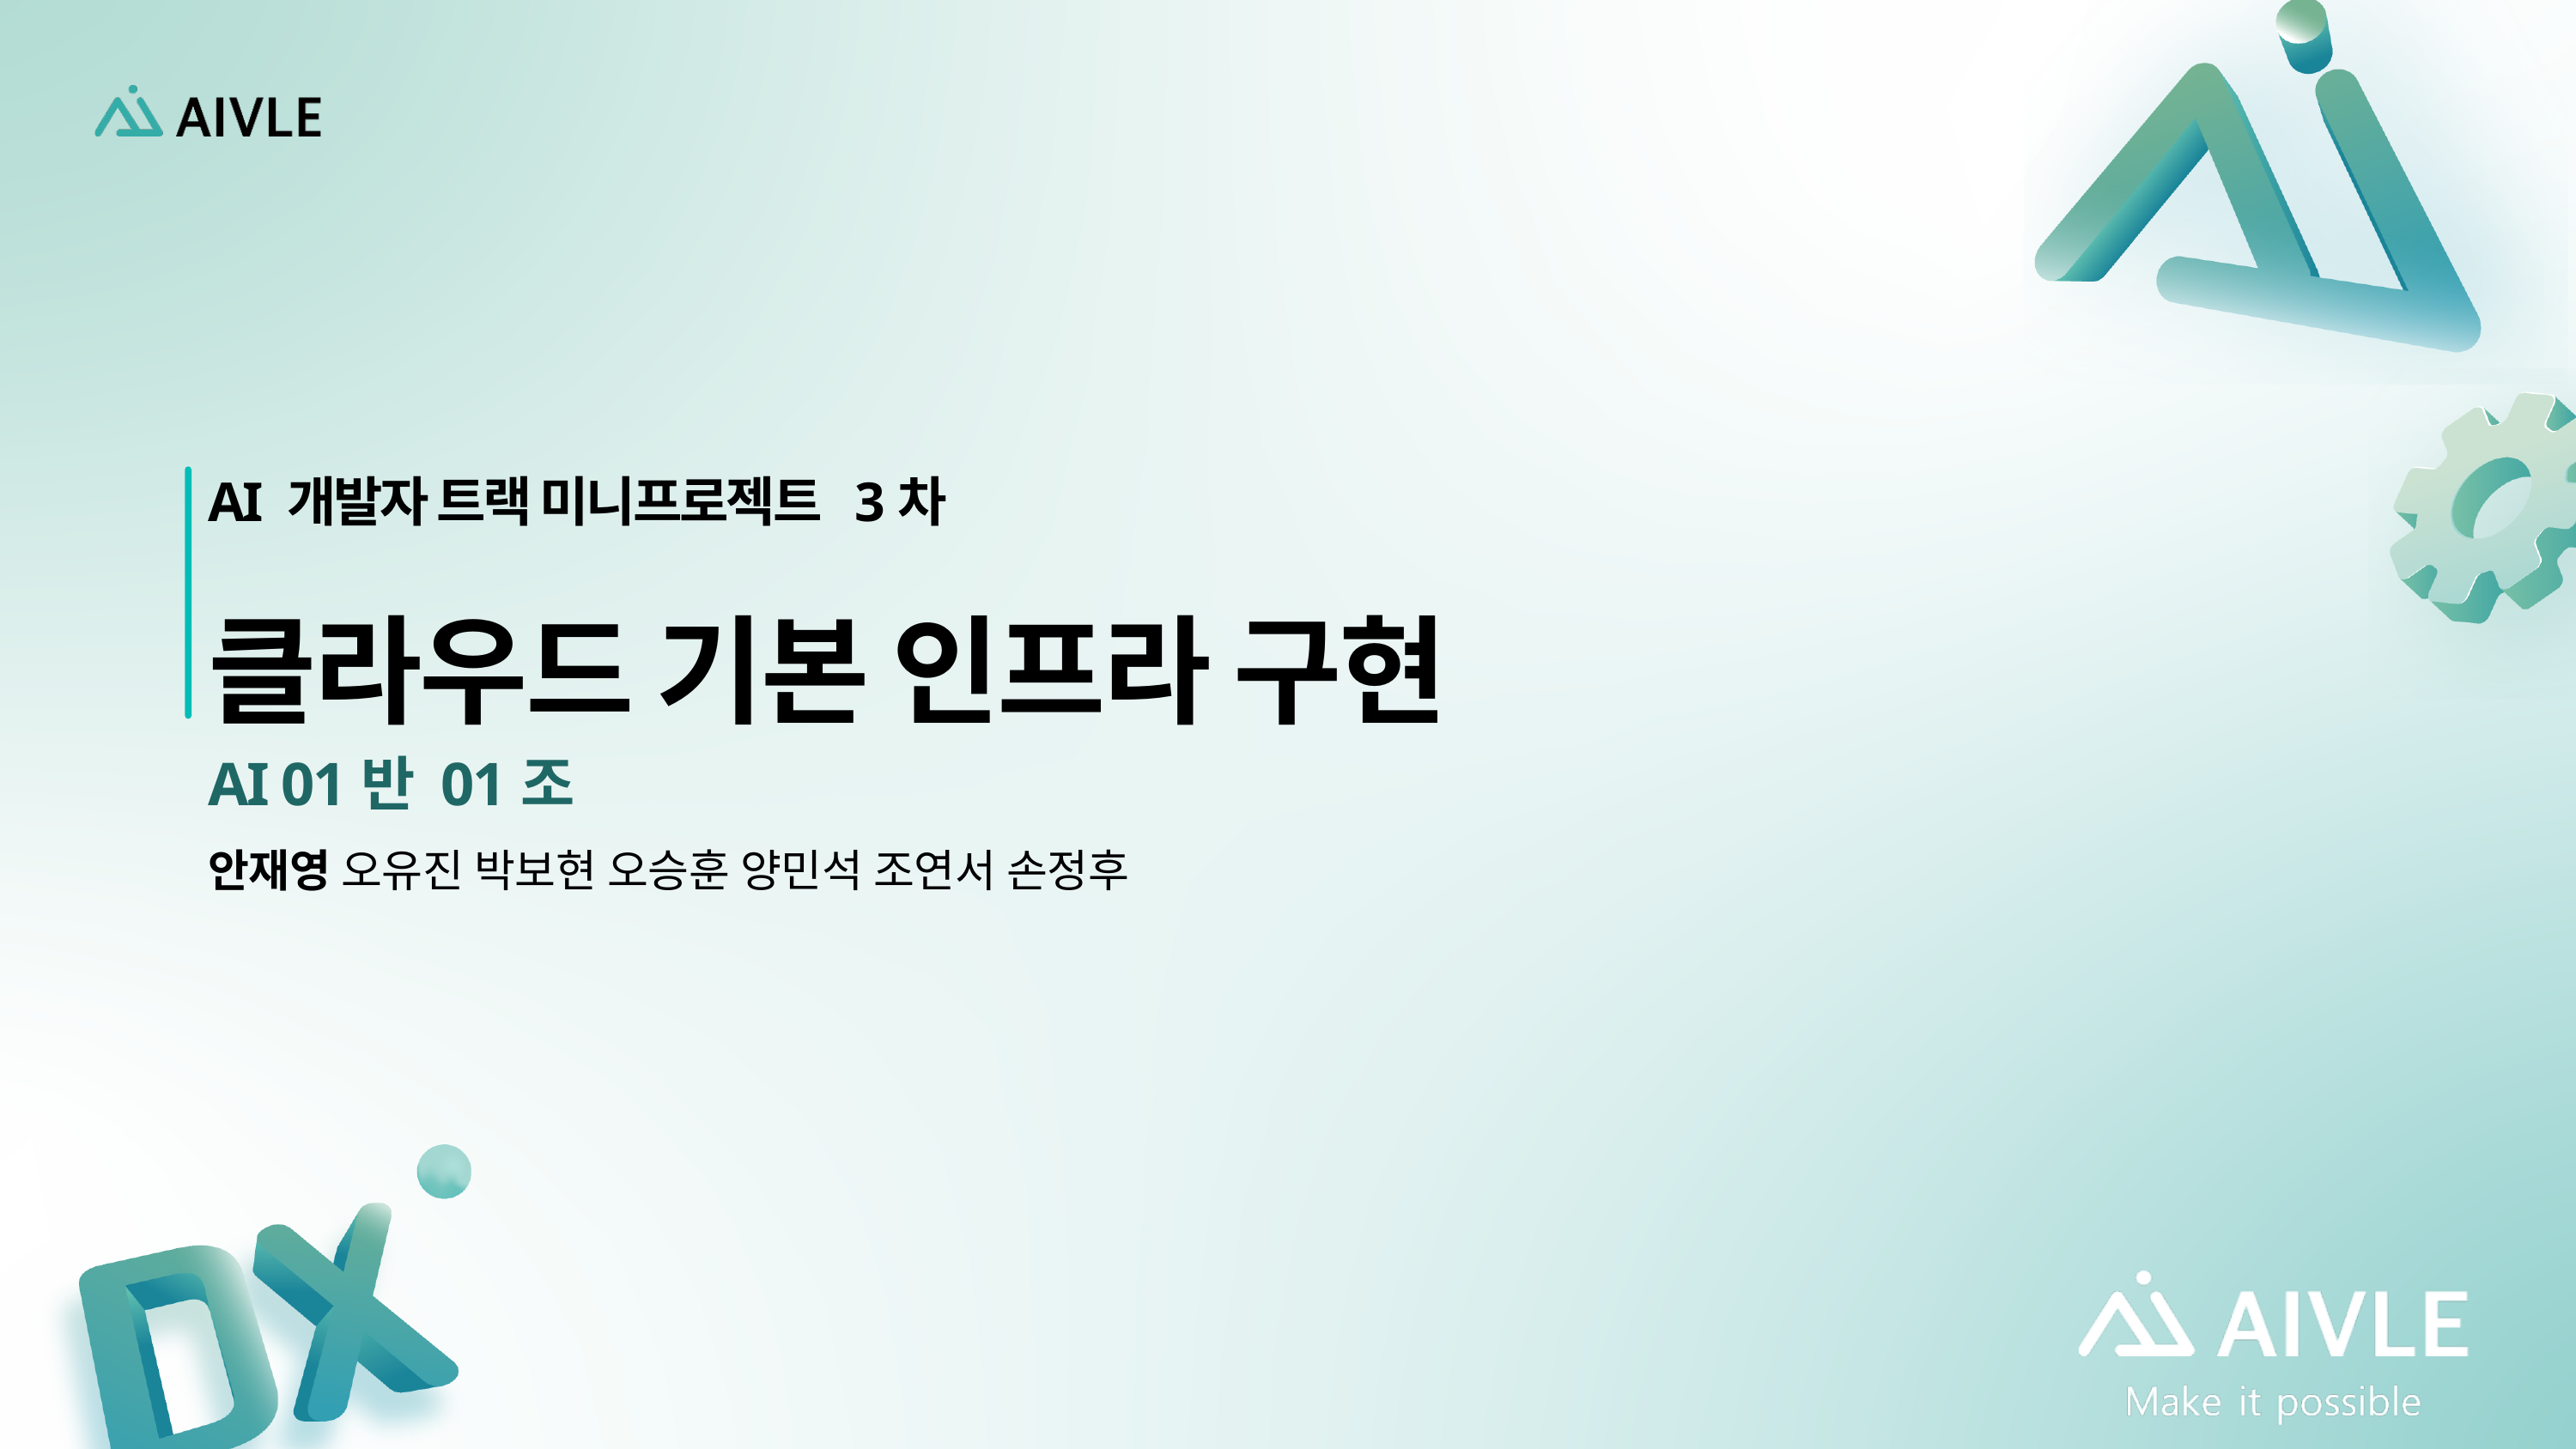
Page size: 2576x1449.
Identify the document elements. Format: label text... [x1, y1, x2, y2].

text_box [2078, 1270, 2469, 1356]
text_box 안재영 오유진 박보현 오승훈 양민석 조연서 손정후 [208, 842, 1457, 897]
text_box [0, 0, 2576, 1449]
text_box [207, 748, 864, 846]
text_box [2059, 1363, 2488, 1449]
text_box [94, 85, 321, 136]
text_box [207, 469, 2064, 773]
